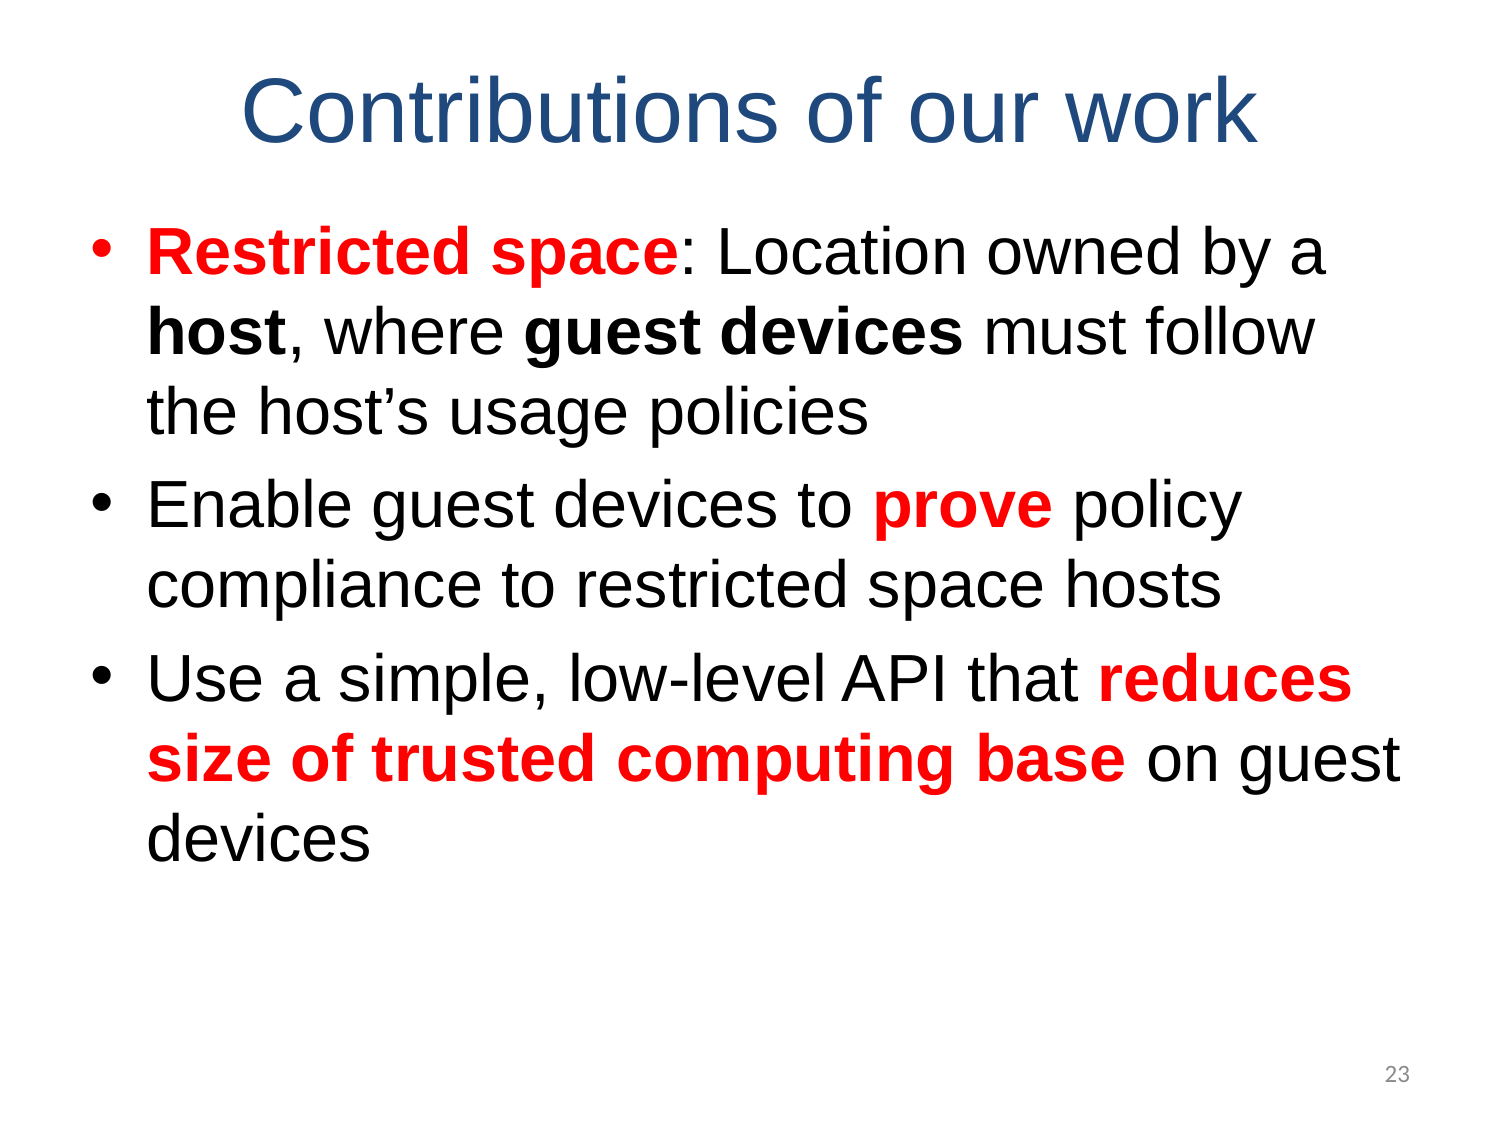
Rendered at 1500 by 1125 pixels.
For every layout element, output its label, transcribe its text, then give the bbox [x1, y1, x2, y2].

list Restricted space: Location owned by a host, where guest devices must follow the host’s usage policies Enable guest devices to prove policy compliance to restricted space hosts Use a simple, low-level API that reduces size of trusted computing base on guest devices [75, 200, 1425, 1005]
slide_number 23 [1074, 1042, 1425, 1103]
title Contributions of our work [75, 12, 1425, 200]
